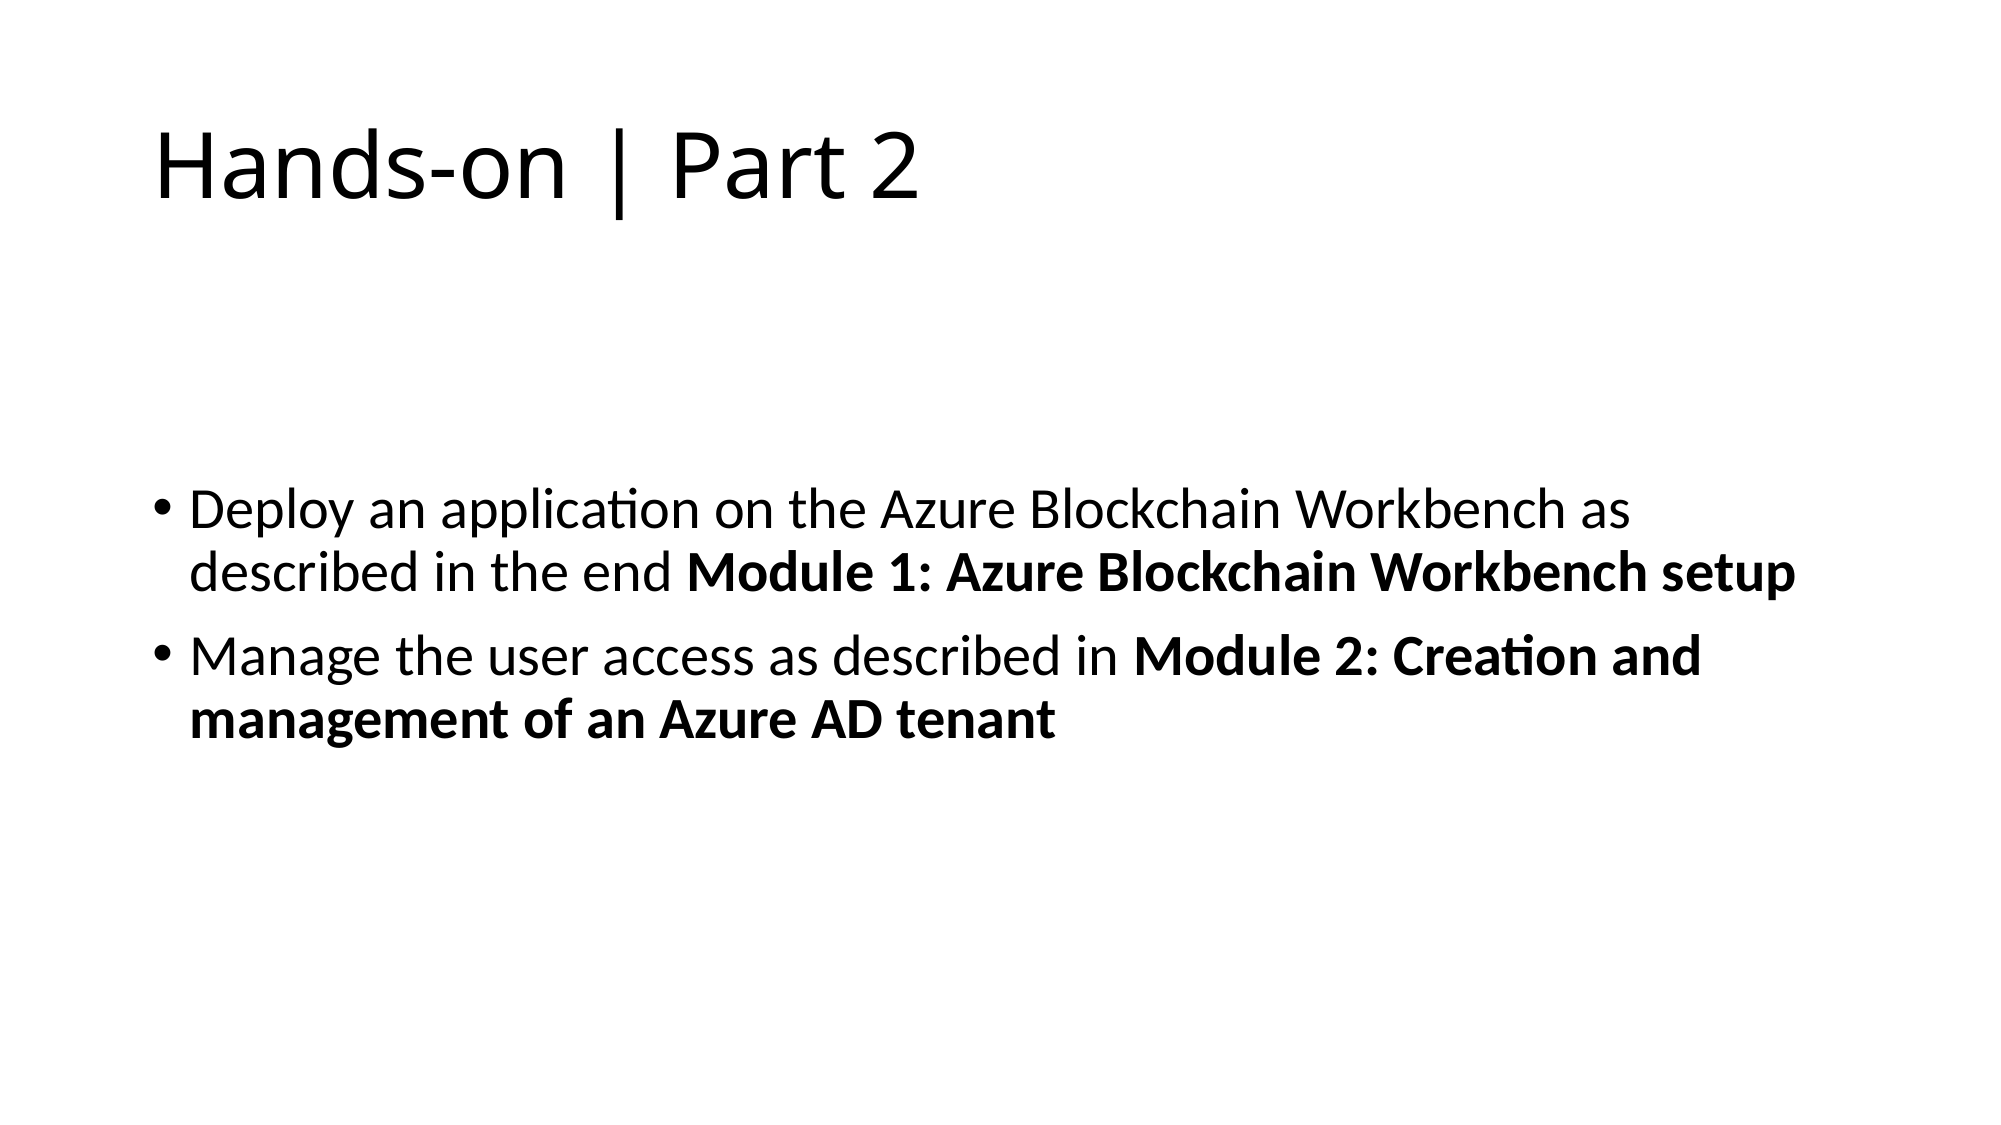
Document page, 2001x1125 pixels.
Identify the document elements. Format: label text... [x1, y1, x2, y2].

title Hands-on | Part 2 [137, 59, 1863, 278]
list Deploy an application on the Azure Blockchain Workbench as described in the end Module 1: Azure Blockchain Workbench setup Manage the user access as described in Module 2: Creation and management of an Azure AD tenant [137, 299, 1863, 1014]
